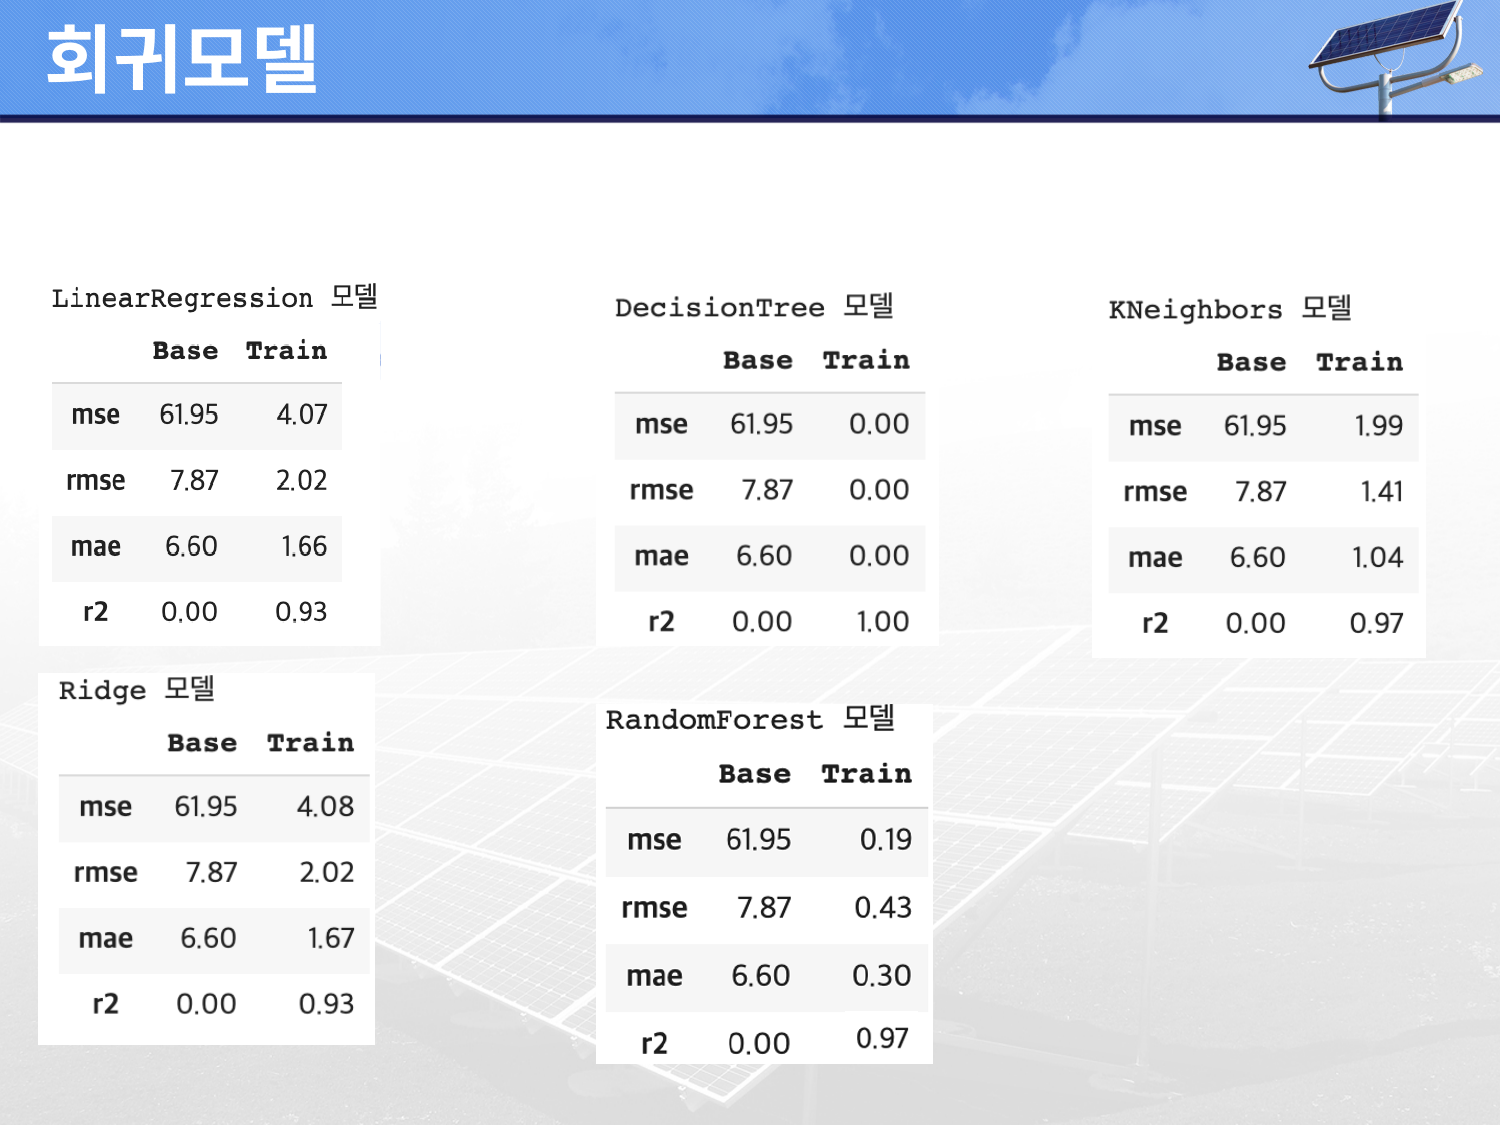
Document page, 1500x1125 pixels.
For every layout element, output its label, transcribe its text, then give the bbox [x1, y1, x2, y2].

picture [0, 0, 1500, 1125]
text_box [38, 276, 381, 646]
title 회귀모델 [29, 0, 1287, 124]
